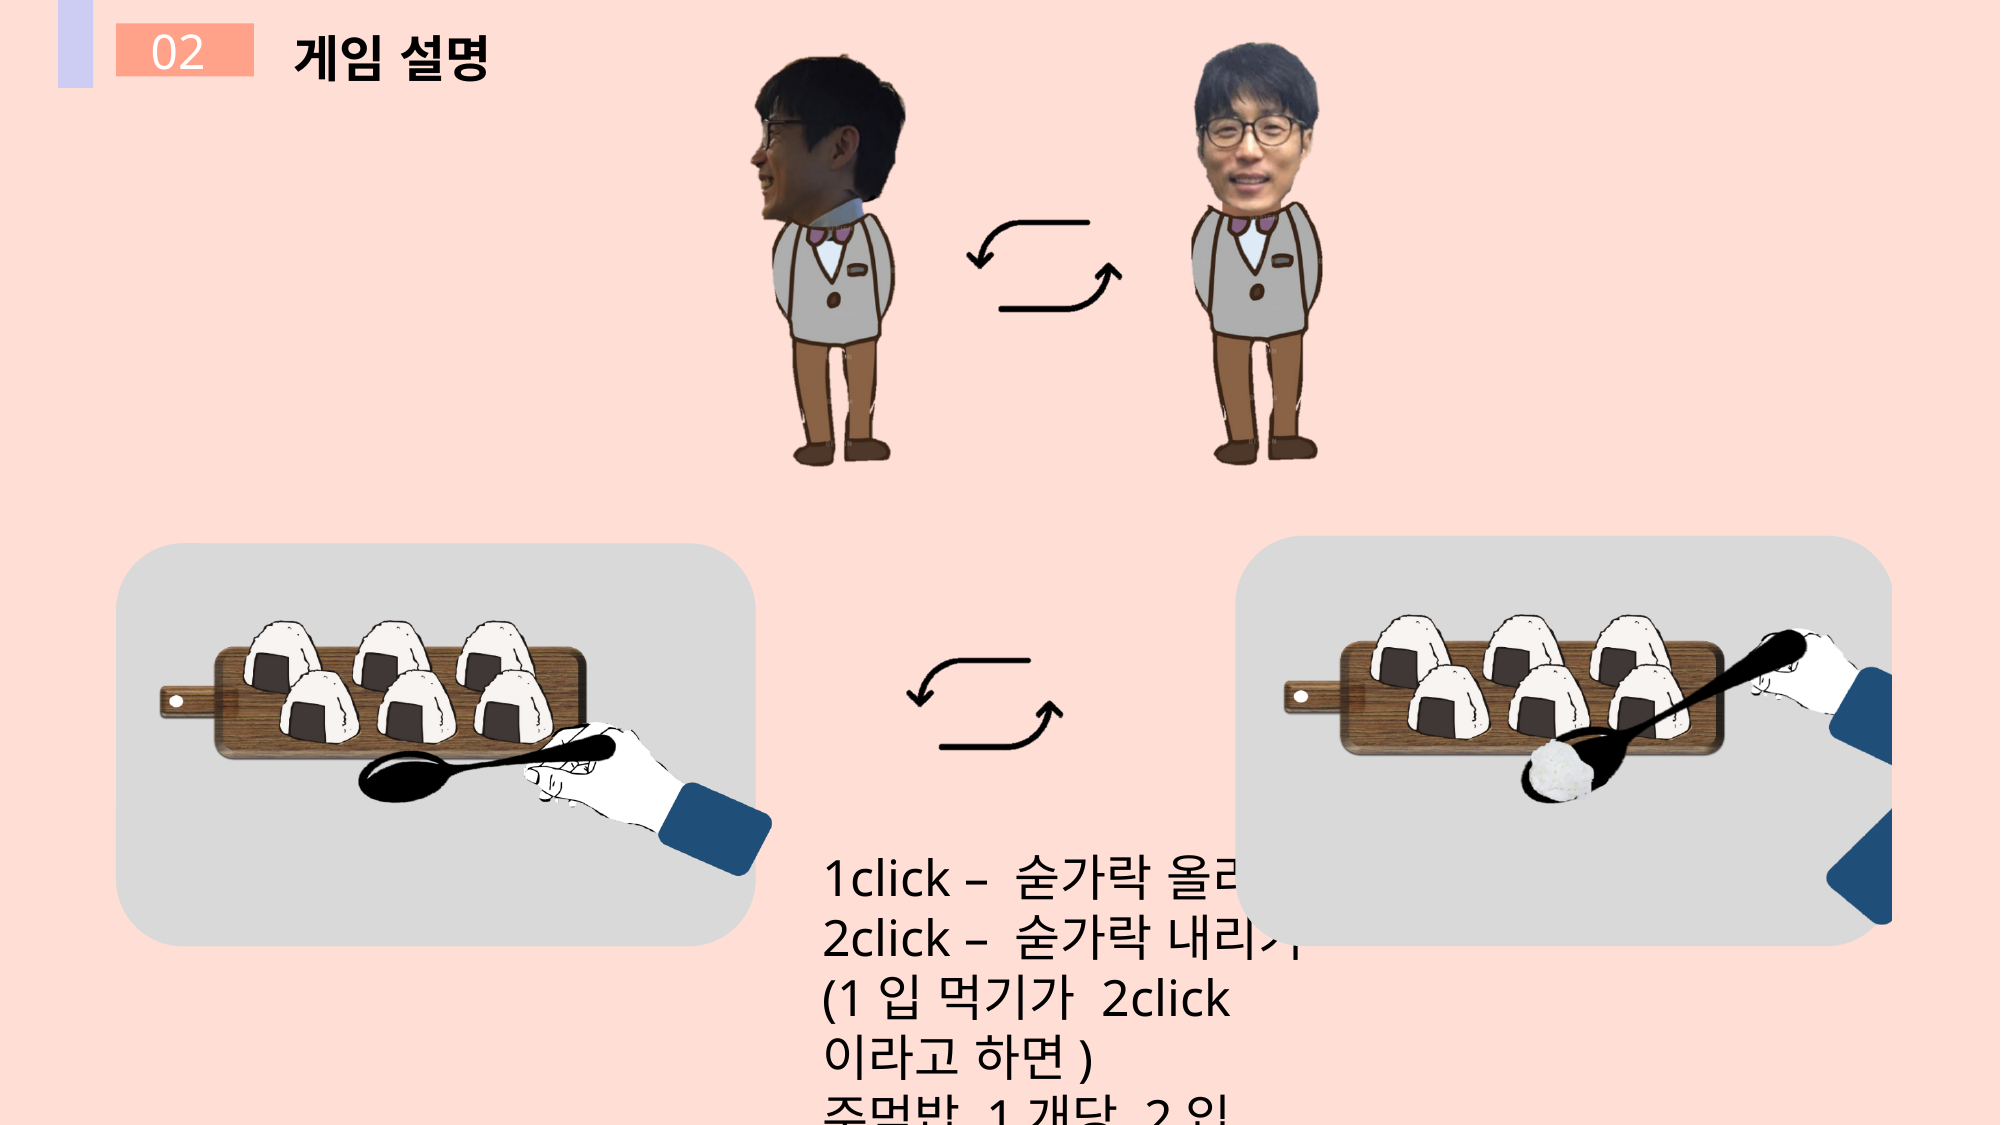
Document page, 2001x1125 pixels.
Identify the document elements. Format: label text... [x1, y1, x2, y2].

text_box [116, 543, 773, 947]
title 게임 설명 [276, 15, 509, 97]
picture [1185, 34, 1331, 470]
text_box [1235, 535, 2000, 947]
text_box [115, 22, 130, 78]
text_box [226, 22, 255, 78]
text_box [57, 0, 94, 89]
picture [962, 209, 1128, 318]
text_box 02 [130, 20, 226, 88]
picture [746, 53, 906, 471]
picture [902, 647, 1069, 756]
text_box 1click – 숟가락 올리기 2click – 숟가락 내리기 (1입 먹기가 2click이라고 하면) 주먹밥 1개당 2입 먹어야 사라짐 [807, 839, 1376, 1125]
